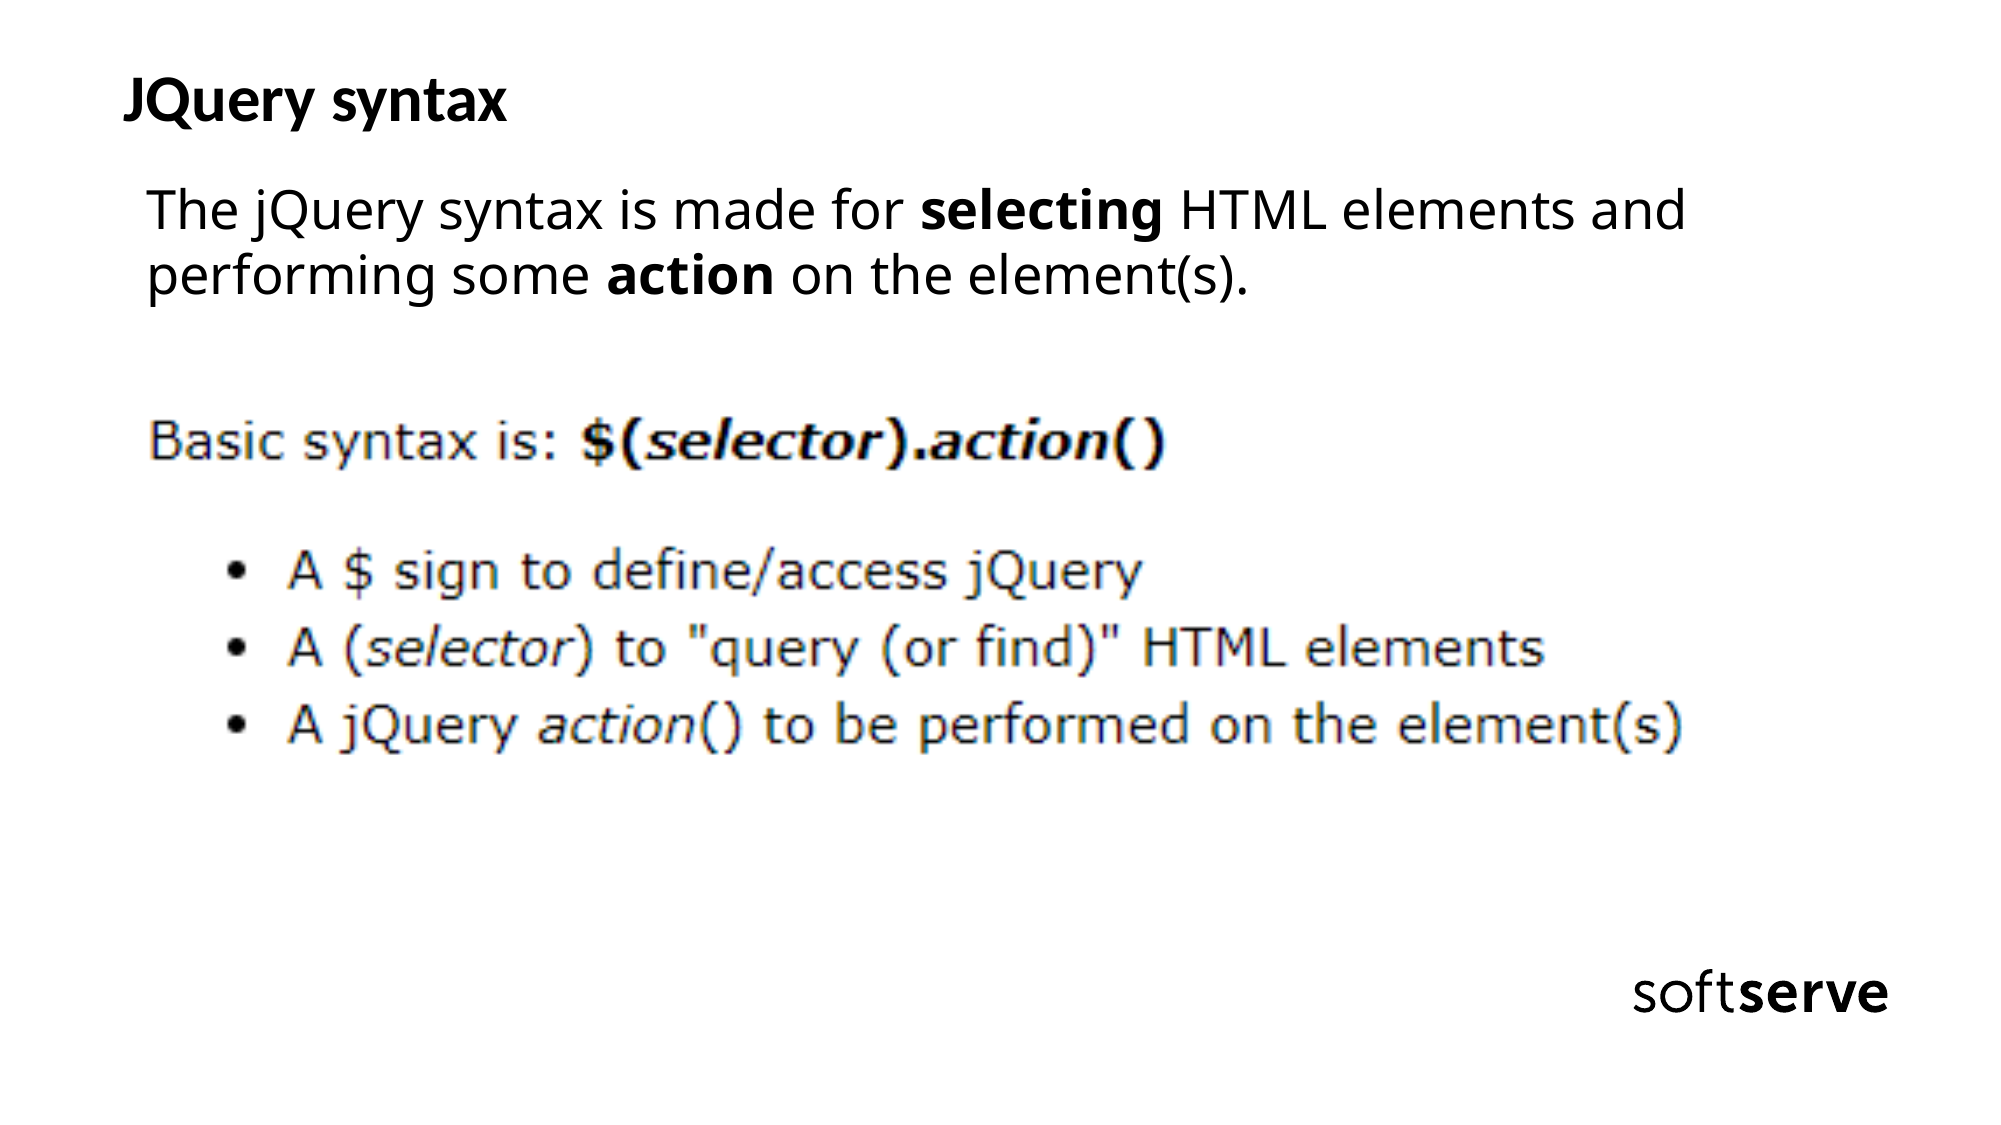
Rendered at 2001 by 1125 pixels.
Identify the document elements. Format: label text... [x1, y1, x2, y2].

text_box JQuery syntax [109, 46, 1789, 142]
text_box The jQuery syntax is made for selecting HTML elements and performing some action on the element(s). [131, 168, 1927, 313]
picture [131, 401, 1766, 804]
